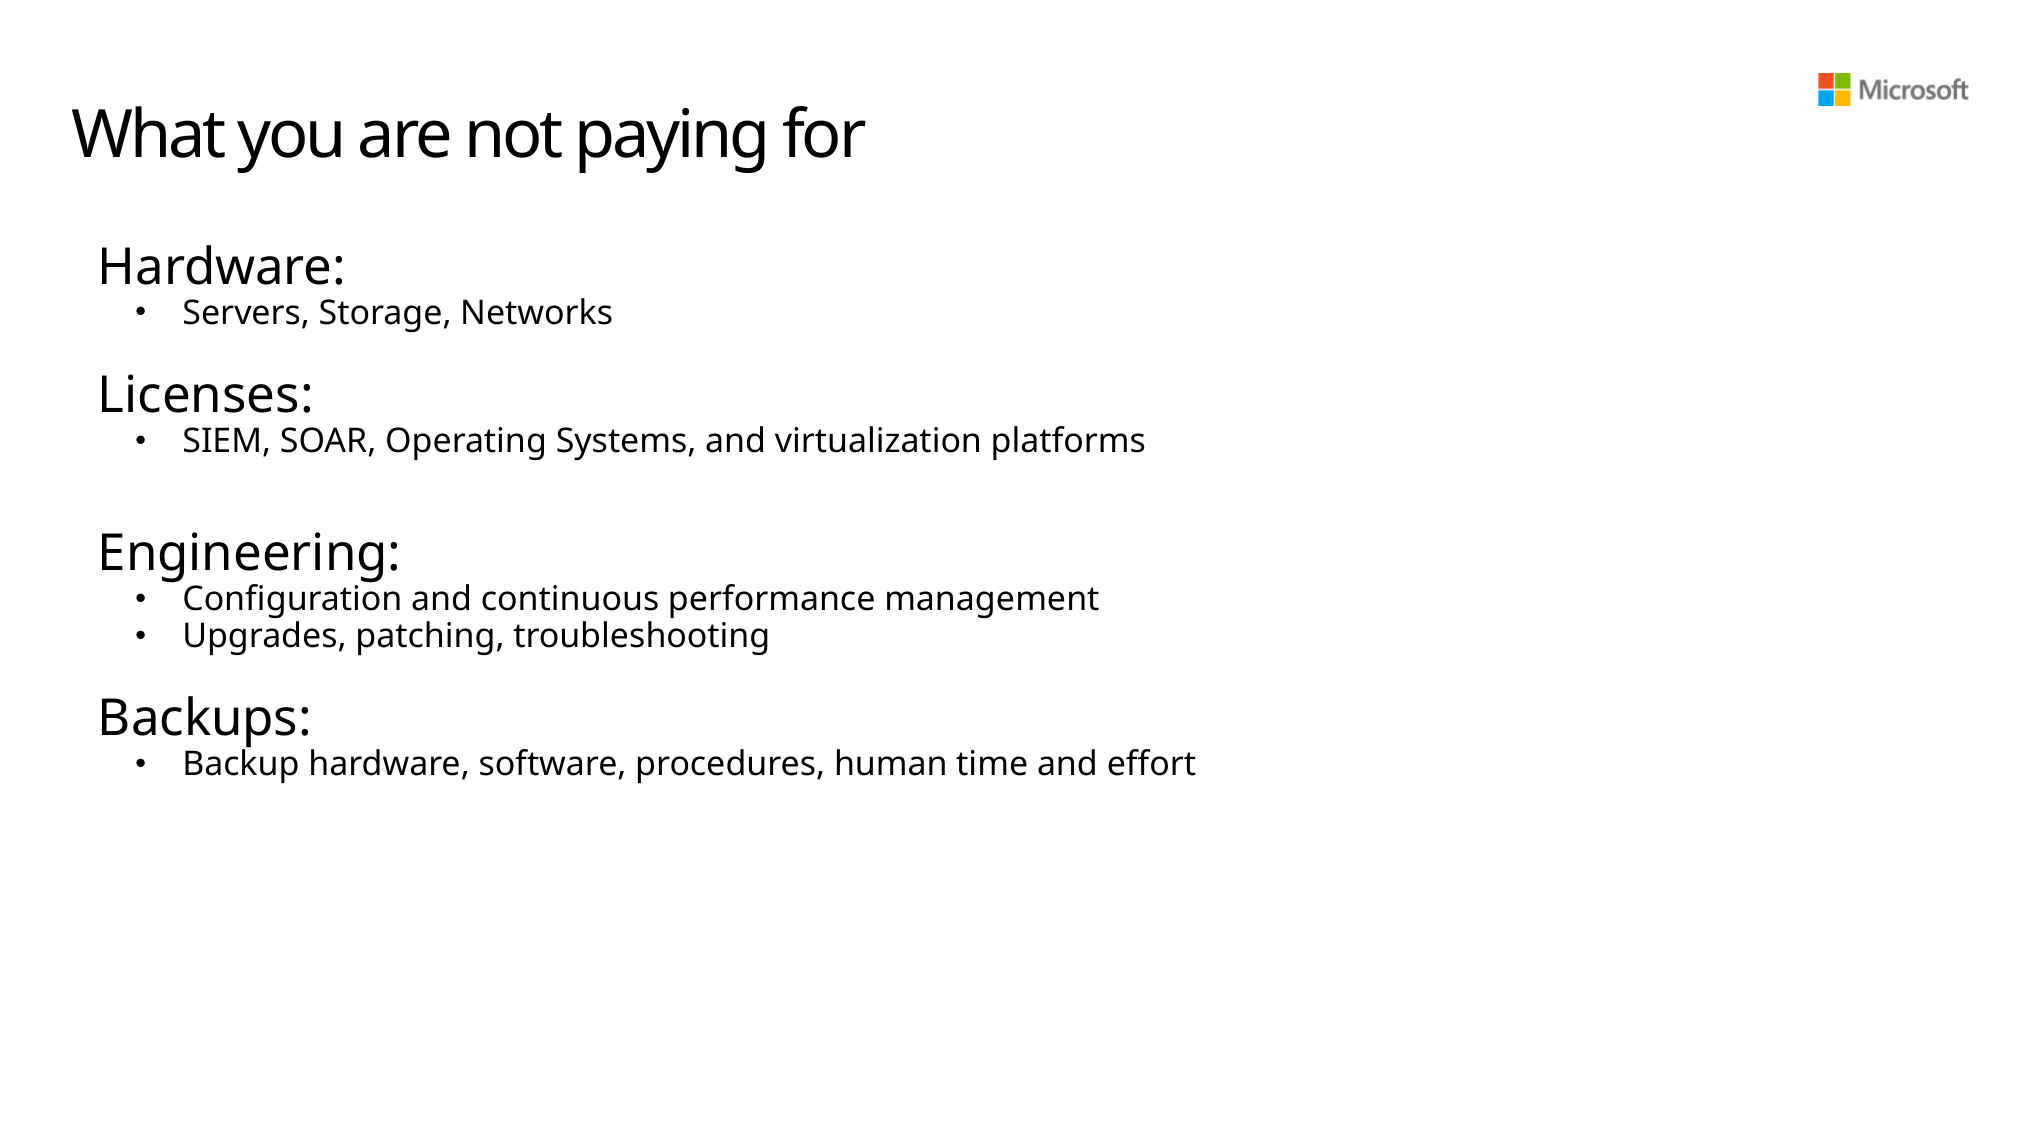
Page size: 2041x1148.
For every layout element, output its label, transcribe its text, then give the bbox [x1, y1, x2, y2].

list Hardware: Servers, Storage, Networks Licenses: SIEM, SOAR, Operating Systems, and virtualization platforms Engineering: Configuration and continuous performance management Upgrades, patching, troubleshooting Backups: Backup hardware, software, procedures, human time and effort [97, 240, 1942, 838]
title What you are not paying for [71, 72, 1969, 198]
